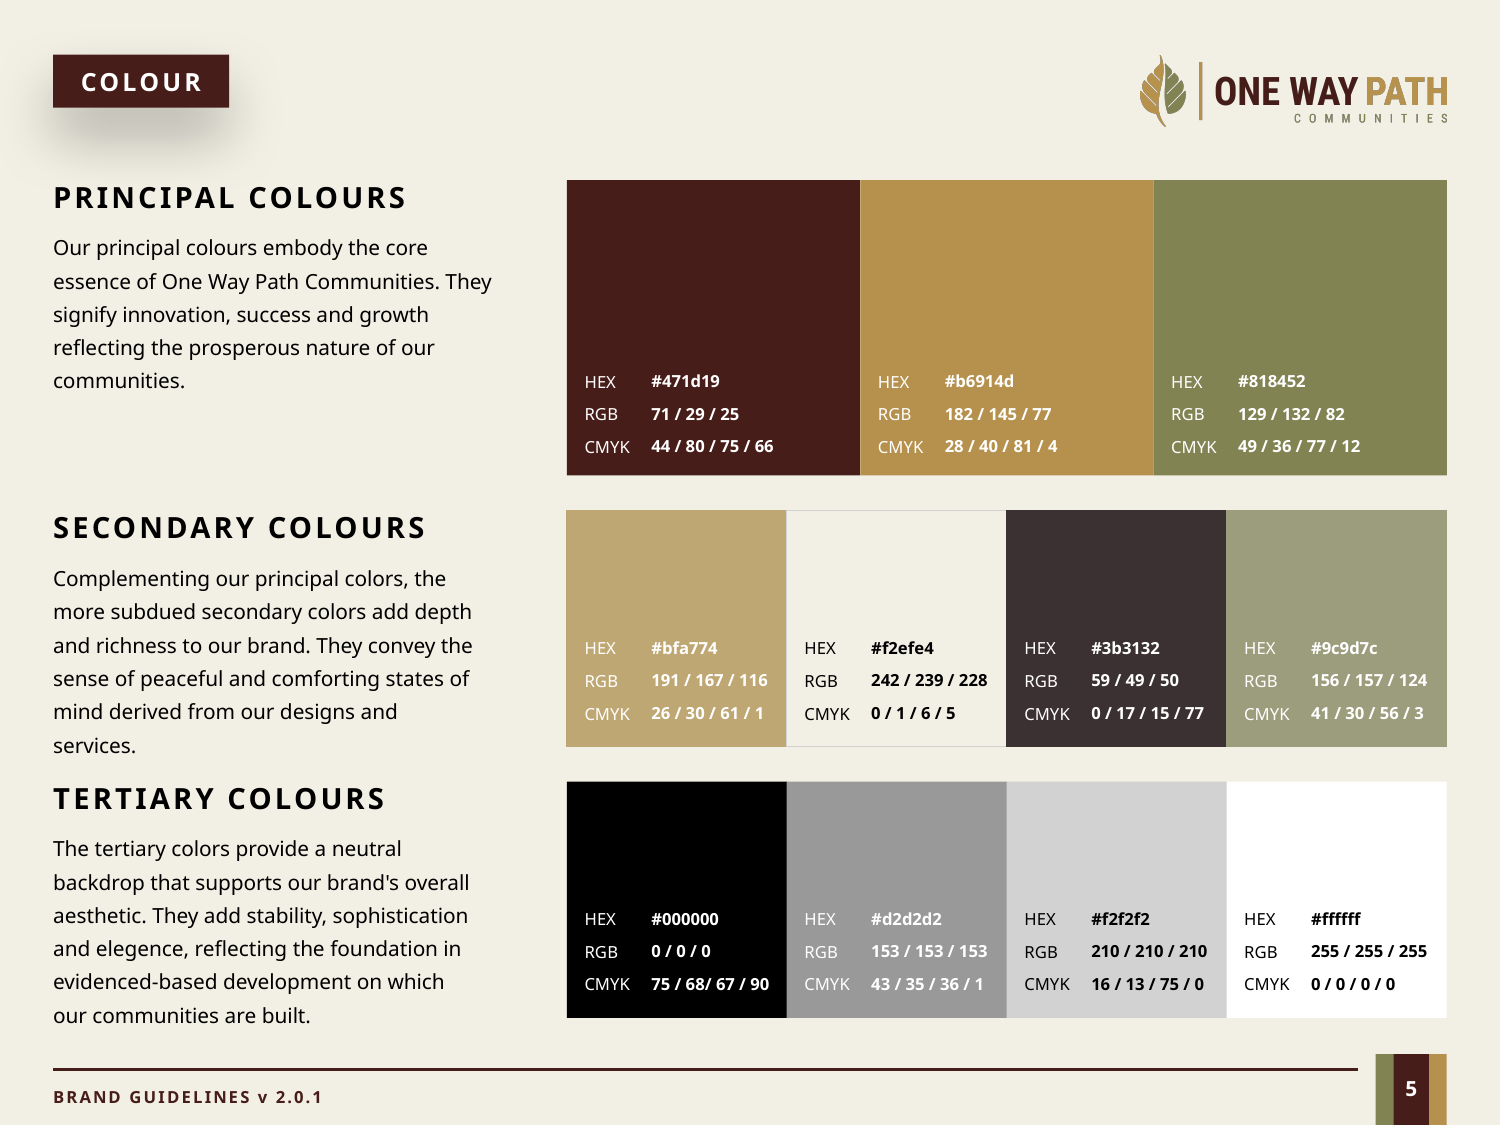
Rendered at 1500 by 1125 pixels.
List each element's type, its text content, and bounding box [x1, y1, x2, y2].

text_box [1226, 637, 1438, 743]
text_box PRINCIPAL COLOURS Our principal colours embody the core essence of One Way Path Communities. They signify innovation, success and growth reflecting the prosperous nature of our communities. [53, 180, 501, 394]
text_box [860, 370, 1072, 476]
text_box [1153, 370, 1365, 476]
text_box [566, 180, 1447, 476]
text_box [53, 54, 230, 108]
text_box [786, 908, 998, 1013]
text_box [566, 908, 779, 1013]
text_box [1226, 908, 1438, 1013]
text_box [566, 510, 1447, 747]
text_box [566, 781, 1447, 1018]
slide_number 5 [1375, 1069, 1447, 1110]
picture [1140, 55, 1447, 127]
text_box SECONDARY COLOURS Complementing our principal colors, the more subdued secondary colors add depth and richness to our brand. They convey the sense of peaceful and comforting states of mind derived from our designs and services. [53, 511, 483, 758]
text_box TERTIARY COLOURS The tertiary colors provide a neutral backdrop that supports our brand's overall aesthetic. They add stability, sophistication and elegence, reflecting the foundation in evidenced-based development on which our communities are built. [53, 781, 483, 1028]
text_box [786, 637, 998, 743]
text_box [566, 637, 779, 743]
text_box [1006, 908, 1218, 1013]
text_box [1006, 637, 1218, 743]
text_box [566, 370, 779, 476]
